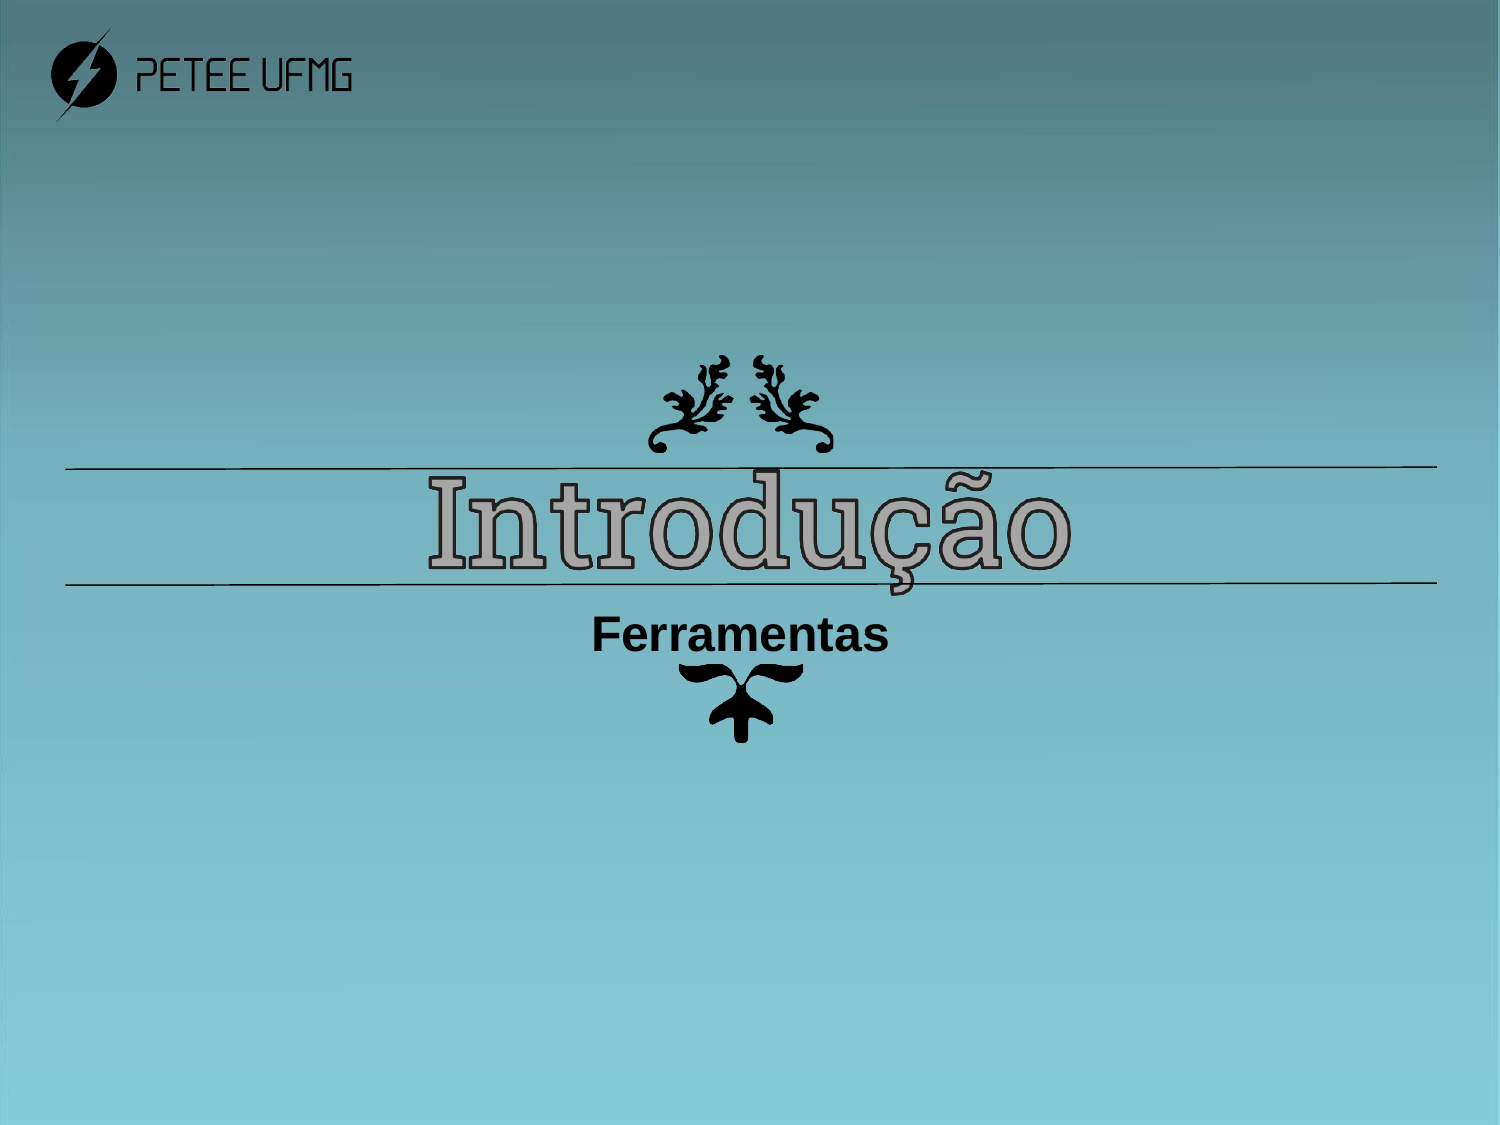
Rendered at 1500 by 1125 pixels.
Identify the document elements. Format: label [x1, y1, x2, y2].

text_box [0, 0, 1500, 1125]
